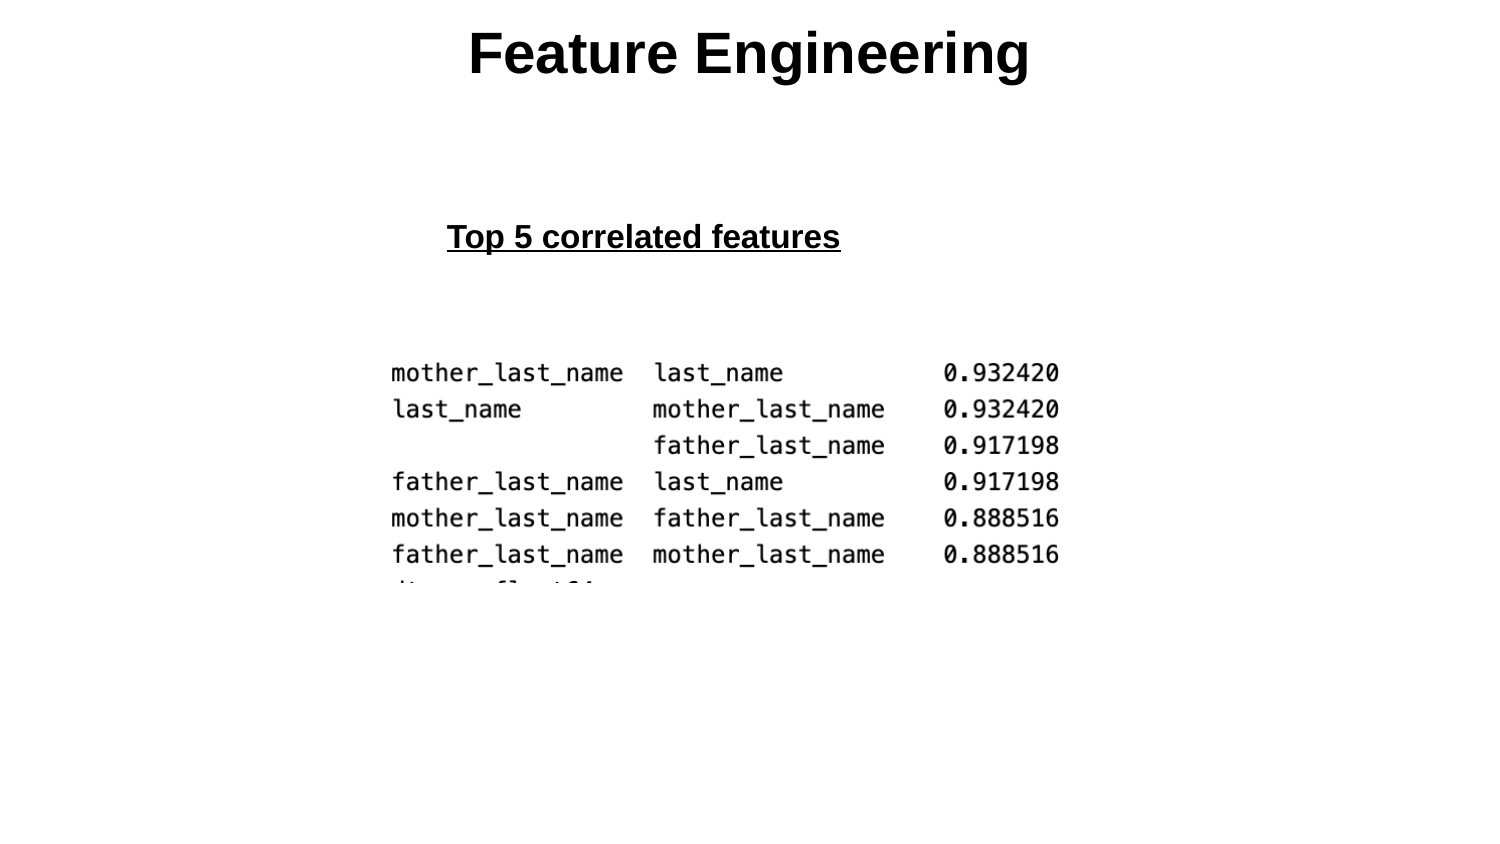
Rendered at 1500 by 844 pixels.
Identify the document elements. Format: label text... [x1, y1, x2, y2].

picture [374, 353, 1078, 583]
text_box Feature Engineering [380, 0, 1120, 100]
text_box Top 5 correlated features [431, 199, 1114, 270]
